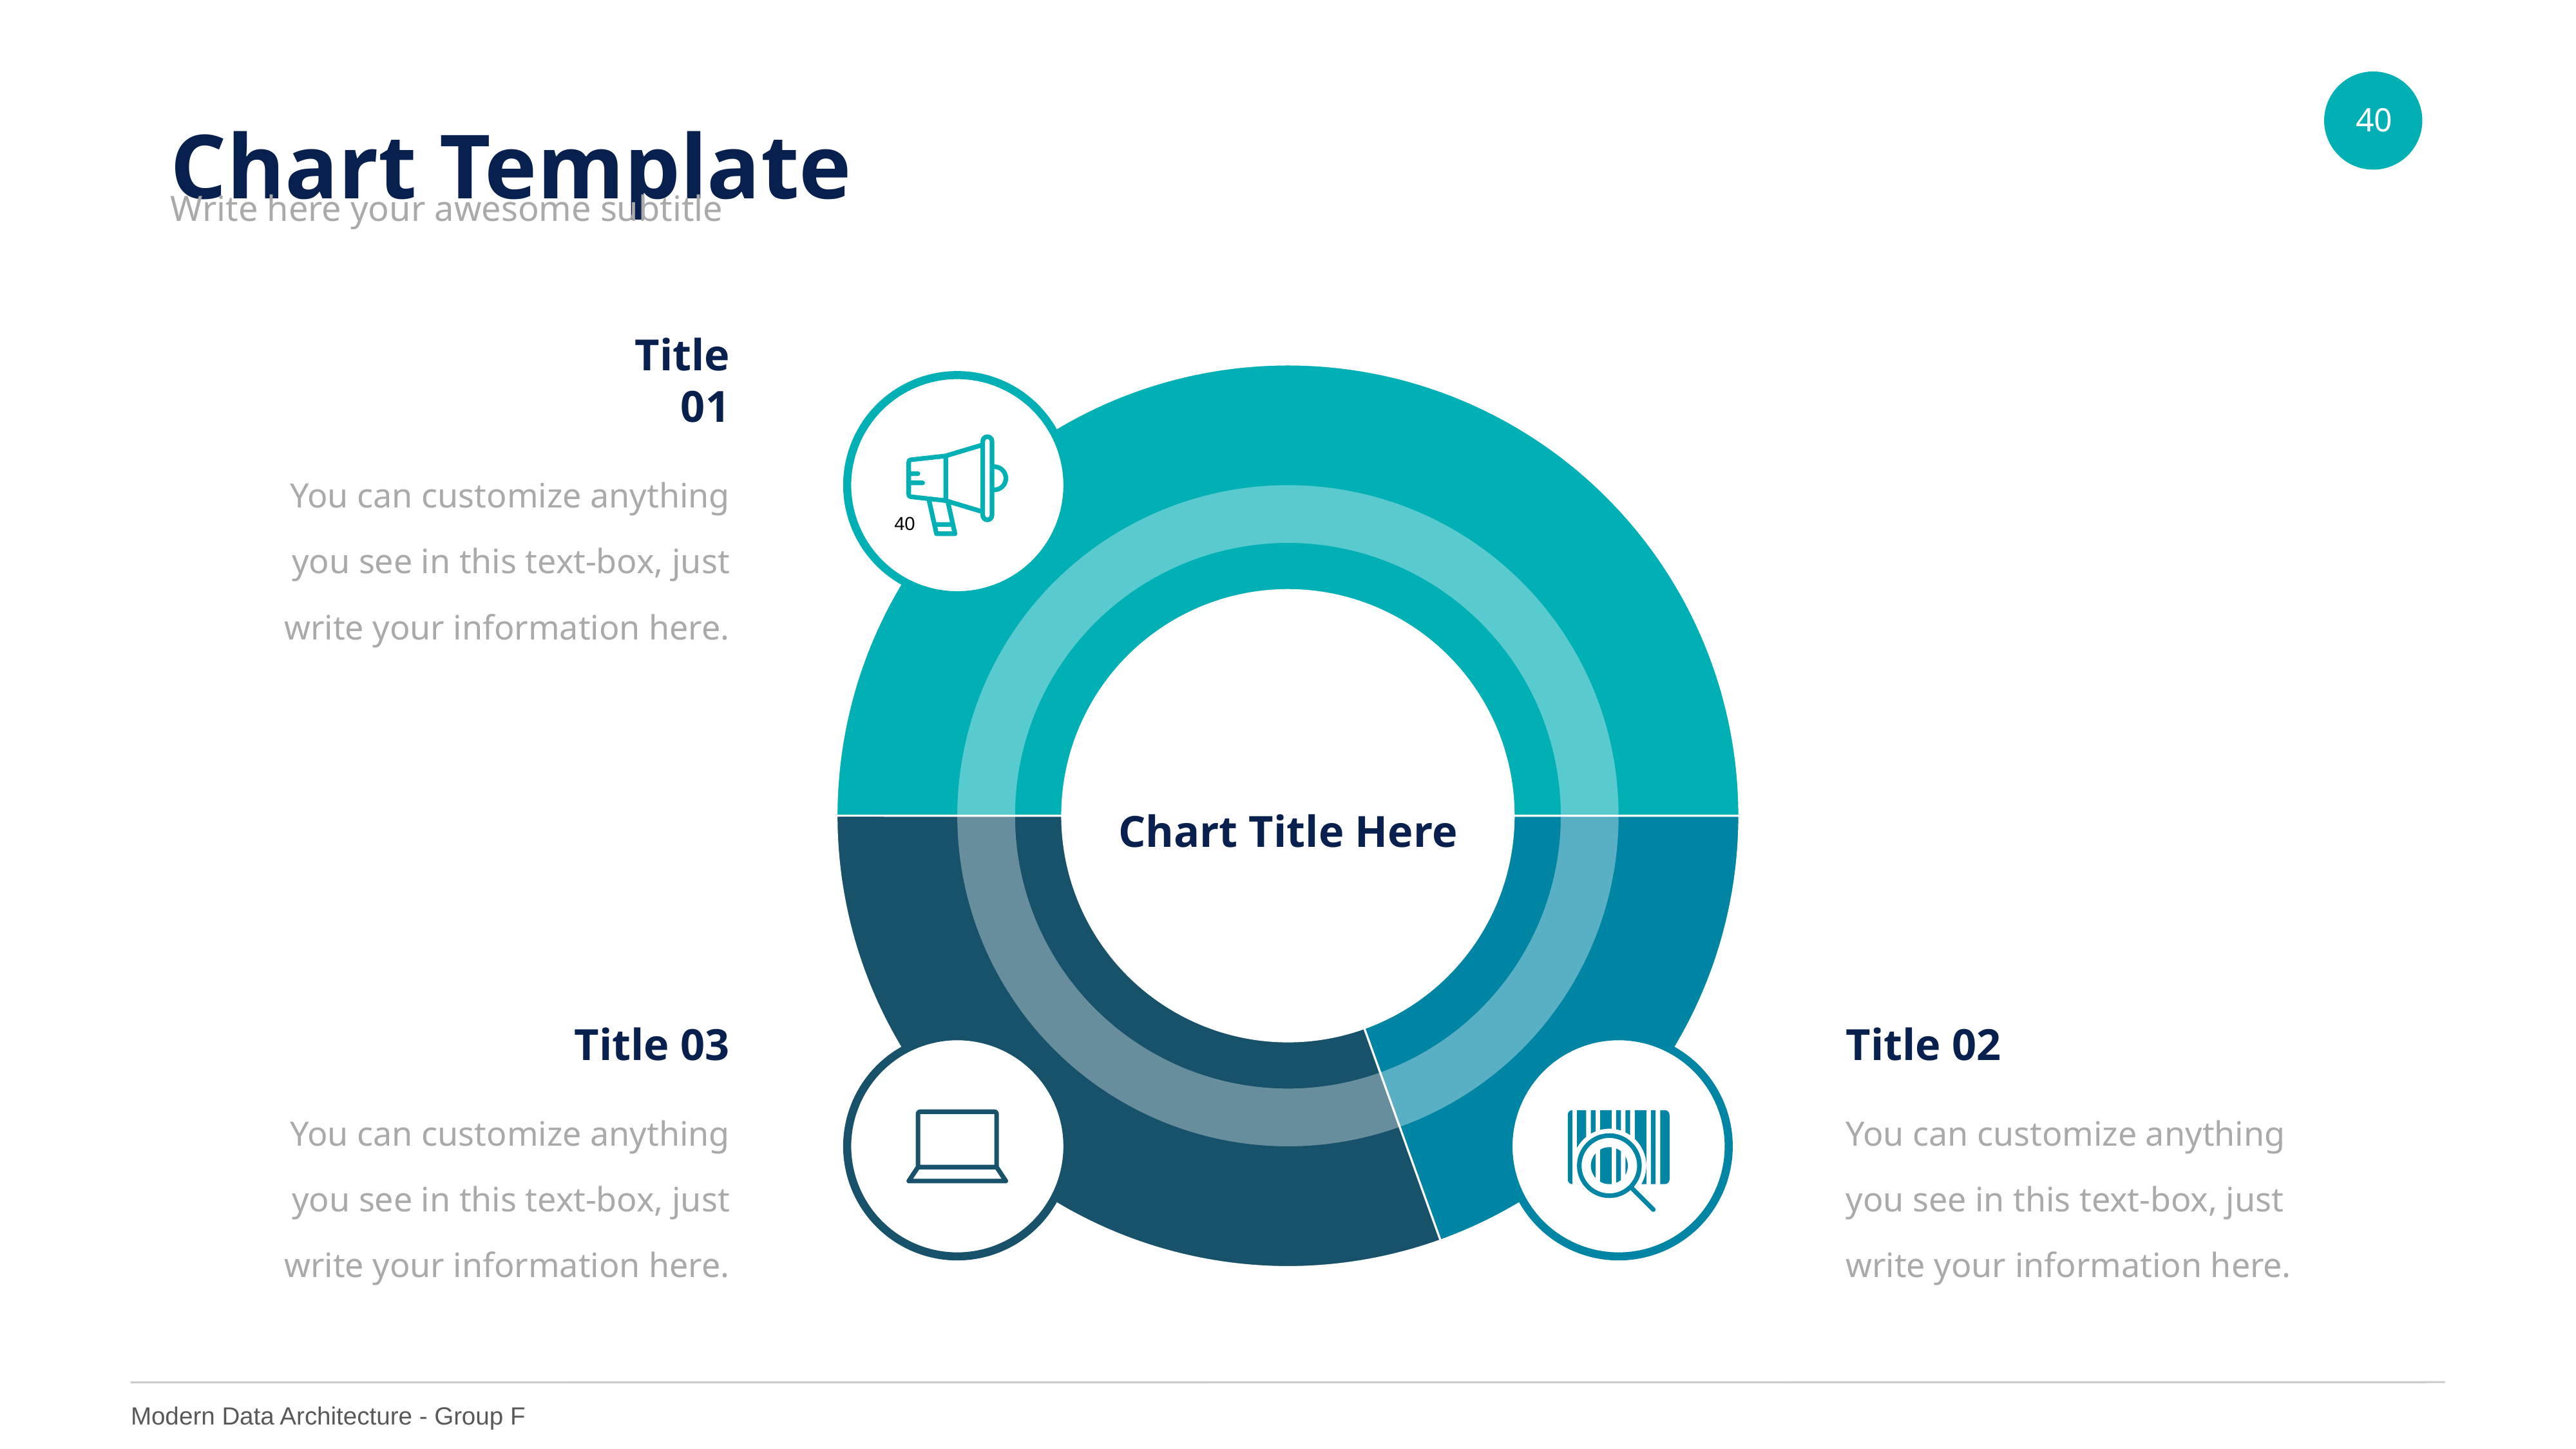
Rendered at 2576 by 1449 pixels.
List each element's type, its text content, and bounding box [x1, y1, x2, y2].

text_box Chart Template [160, 51, 898, 222]
text_box Write here your awesome subtitle [160, 182, 756, 234]
text_box You can customize anything you see in this text-box, just write your information here. [1836, 1081, 2359, 1294]
text_box Title 03 [563, 1012, 740, 1074]
text_box You can customize anything you see in this text-box, just write your information here. [216, 443, 740, 656]
text_box You can customize anything you see in this text-box, just write your information here. [216, 1081, 740, 1294]
chart [816, 345, 1760, 1286]
text_box Title 01 [573, 323, 740, 436]
text_box Title 02 [1836, 1012, 2012, 1074]
